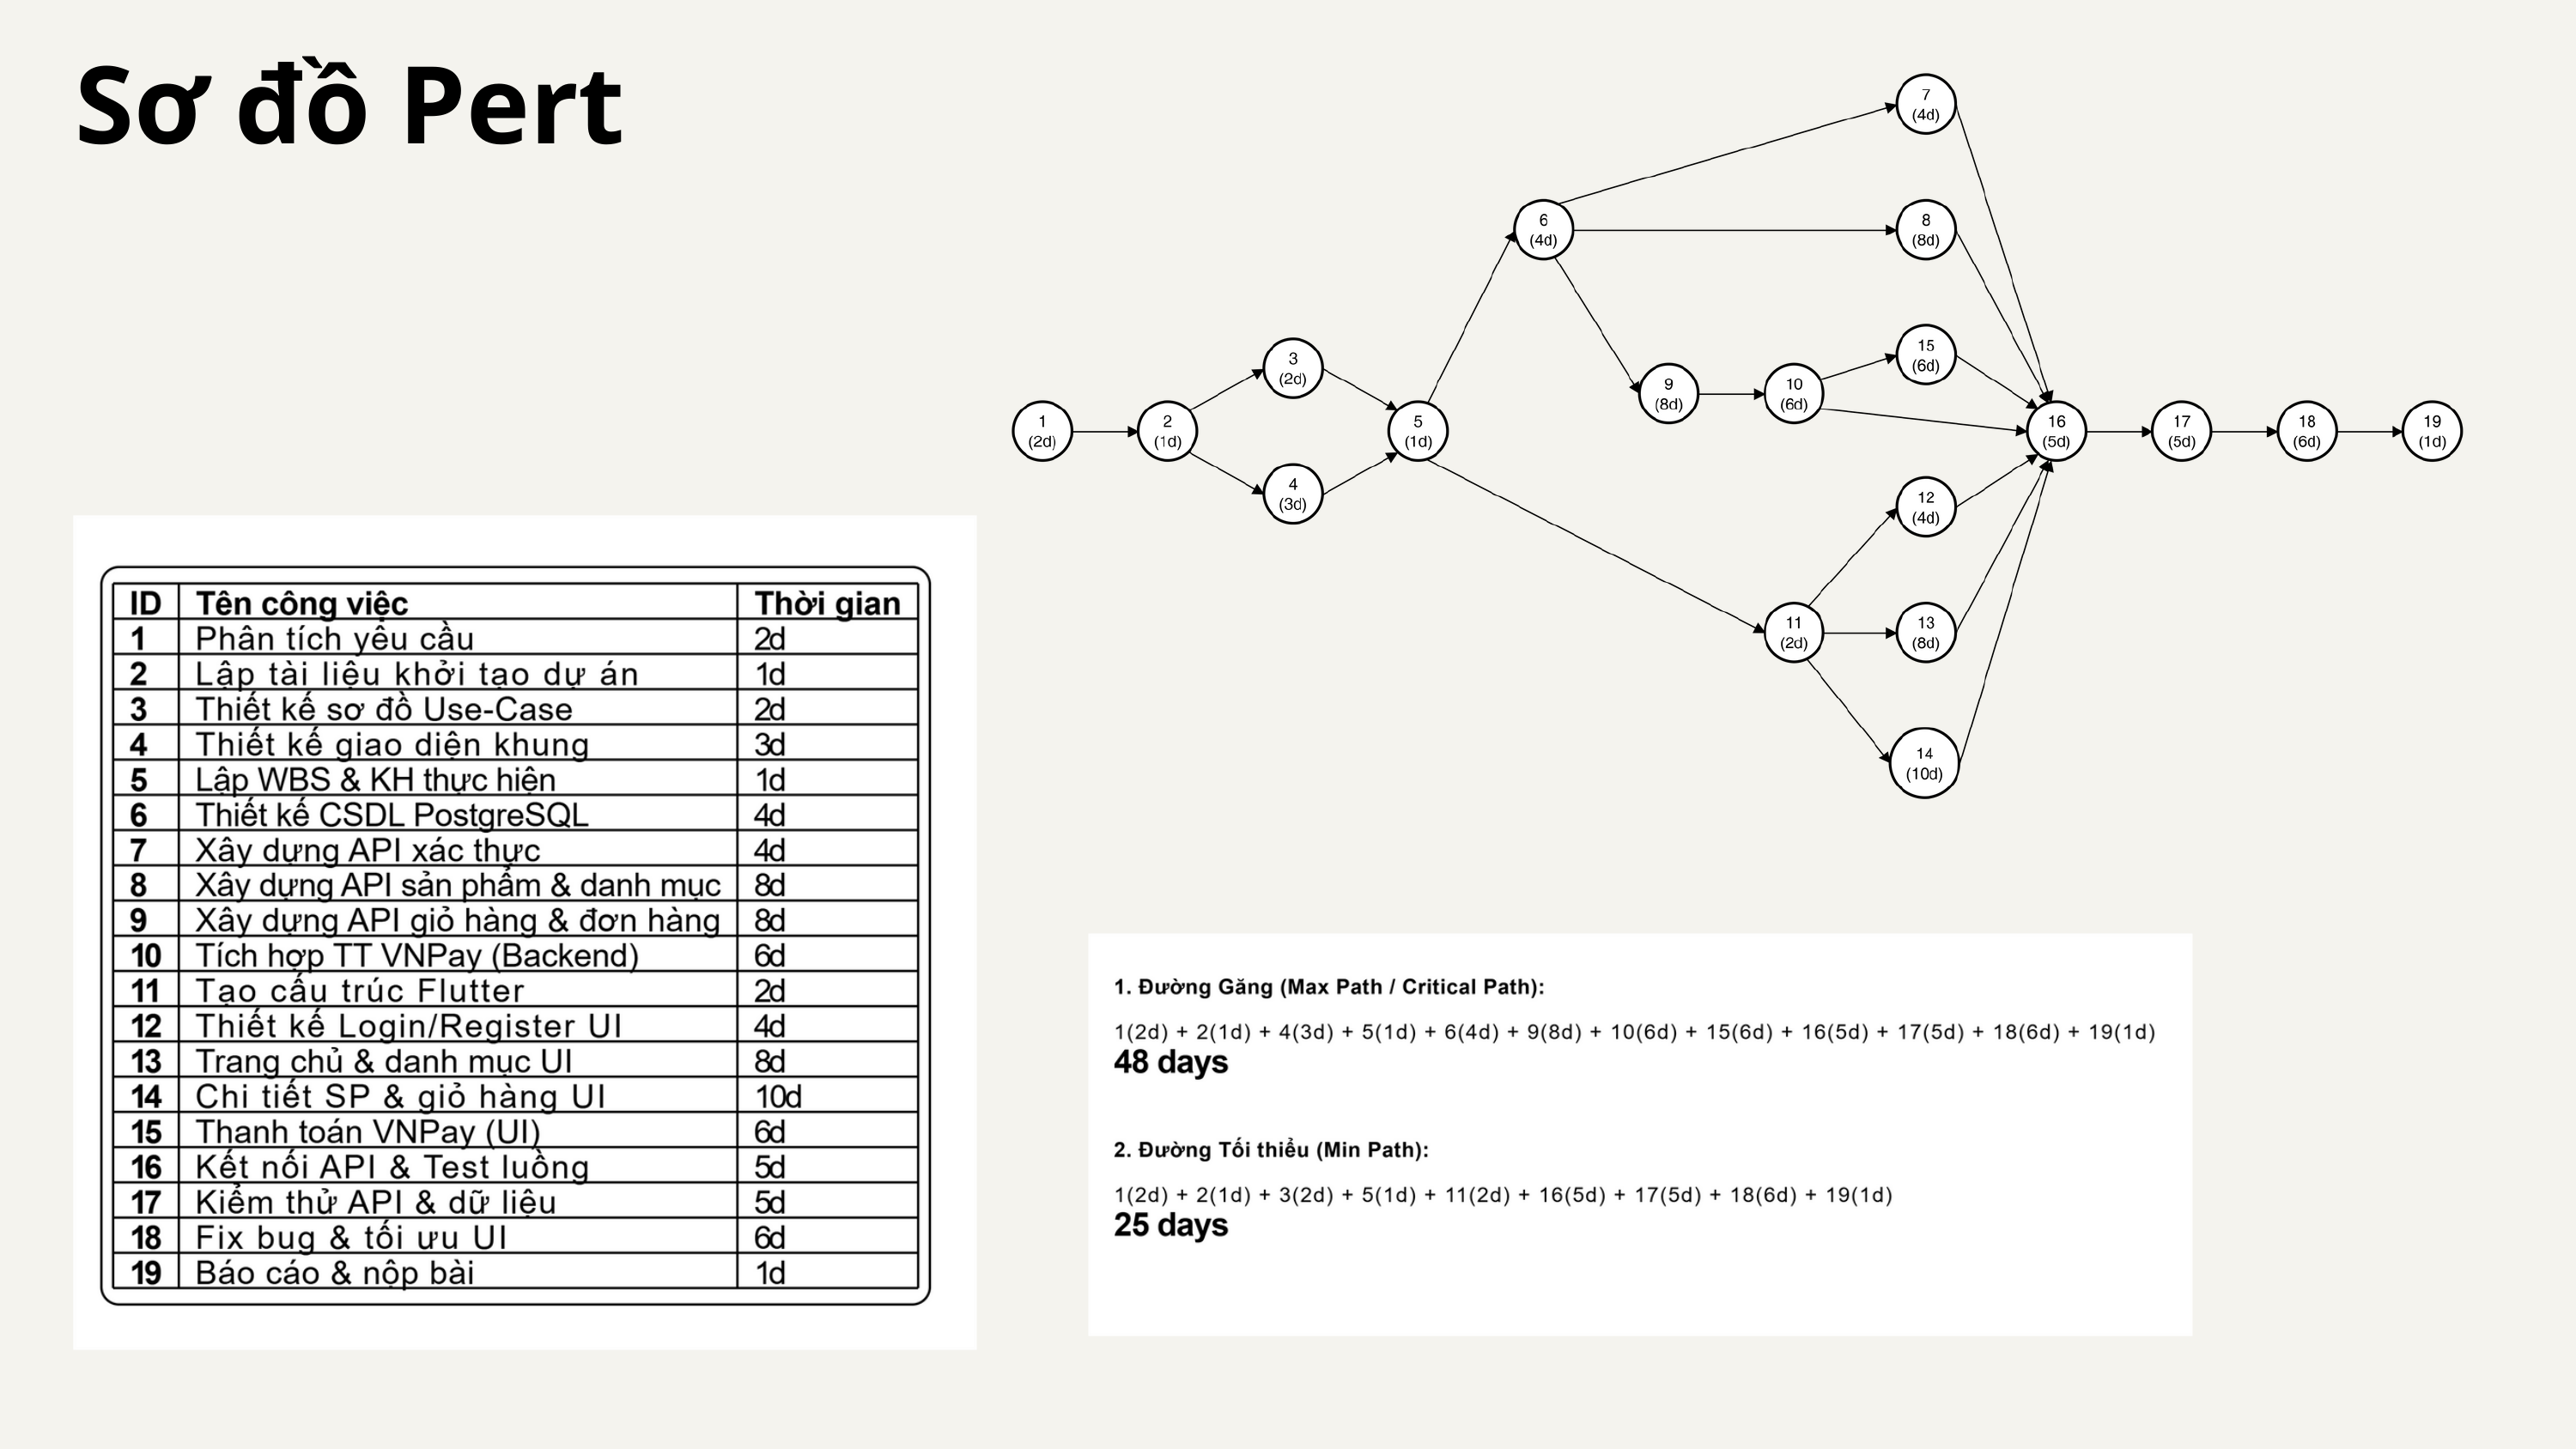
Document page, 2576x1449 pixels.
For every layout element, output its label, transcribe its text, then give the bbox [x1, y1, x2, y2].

text_box [50, 493, 1000, 1373]
text_box Sơ đồ Pert [75, 0, 741, 166]
text_box [1073, 919, 2208, 1351]
text_box [999, 61, 2478, 815]
